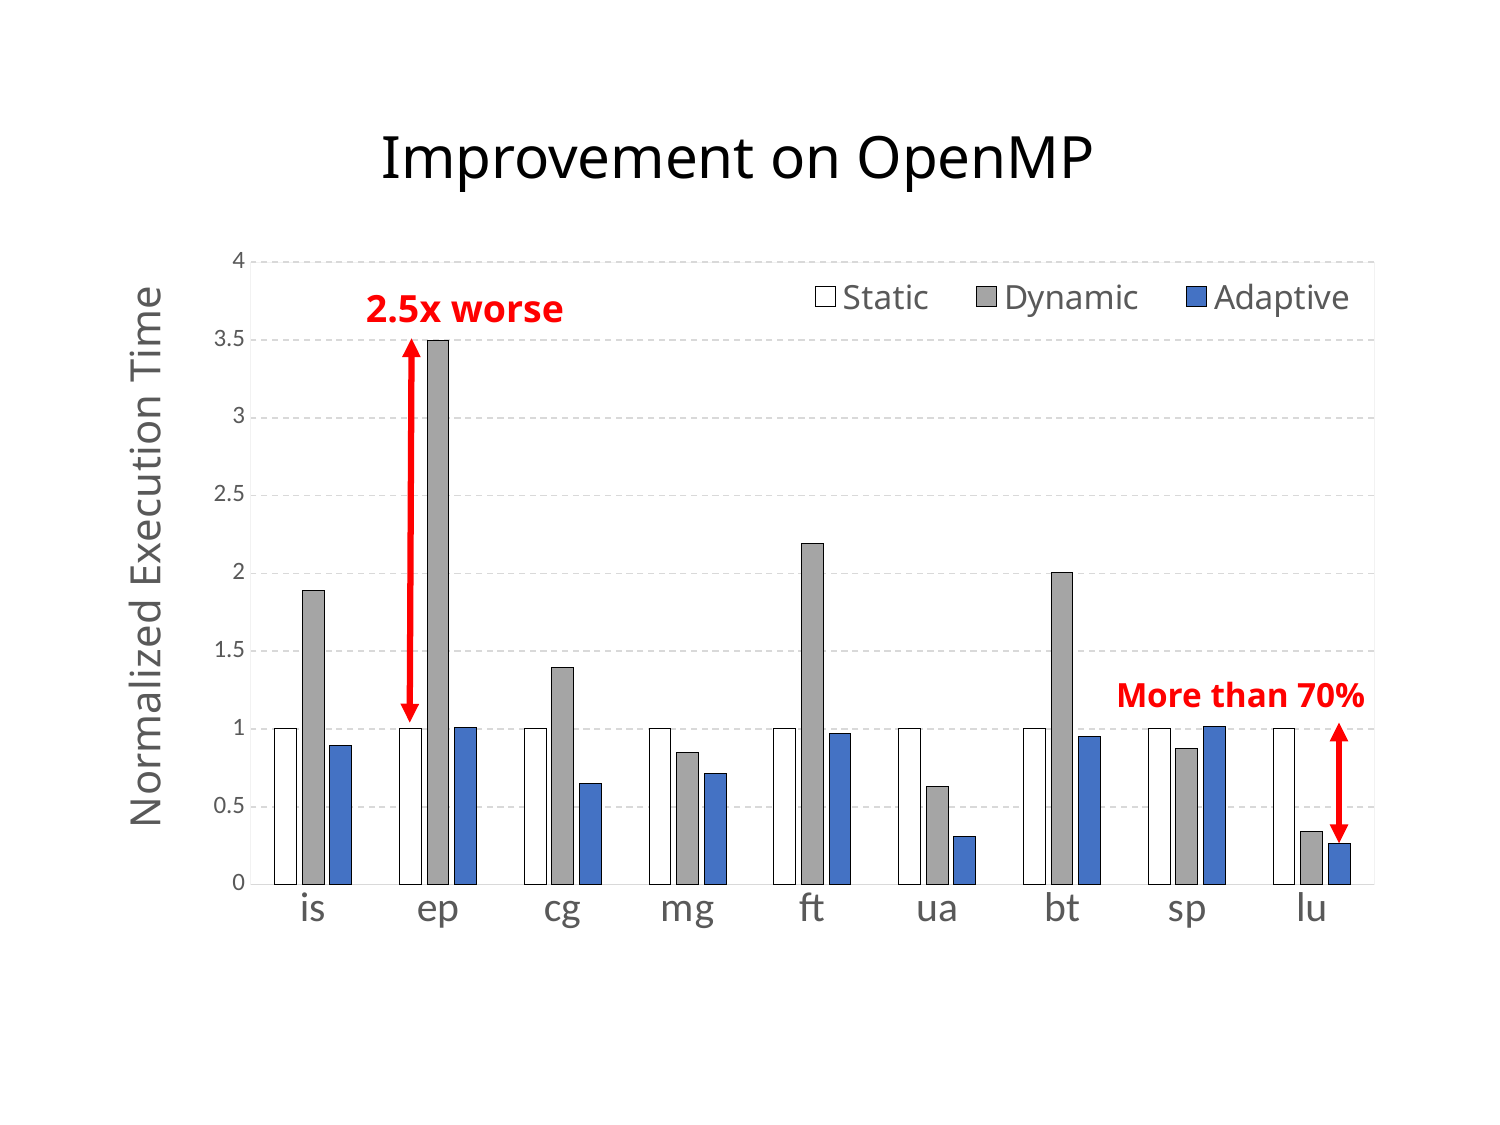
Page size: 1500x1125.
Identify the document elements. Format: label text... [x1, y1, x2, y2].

chart [71, 231, 1405, 997]
text_box Improvement on OpenMP [159, 112, 1317, 198]
